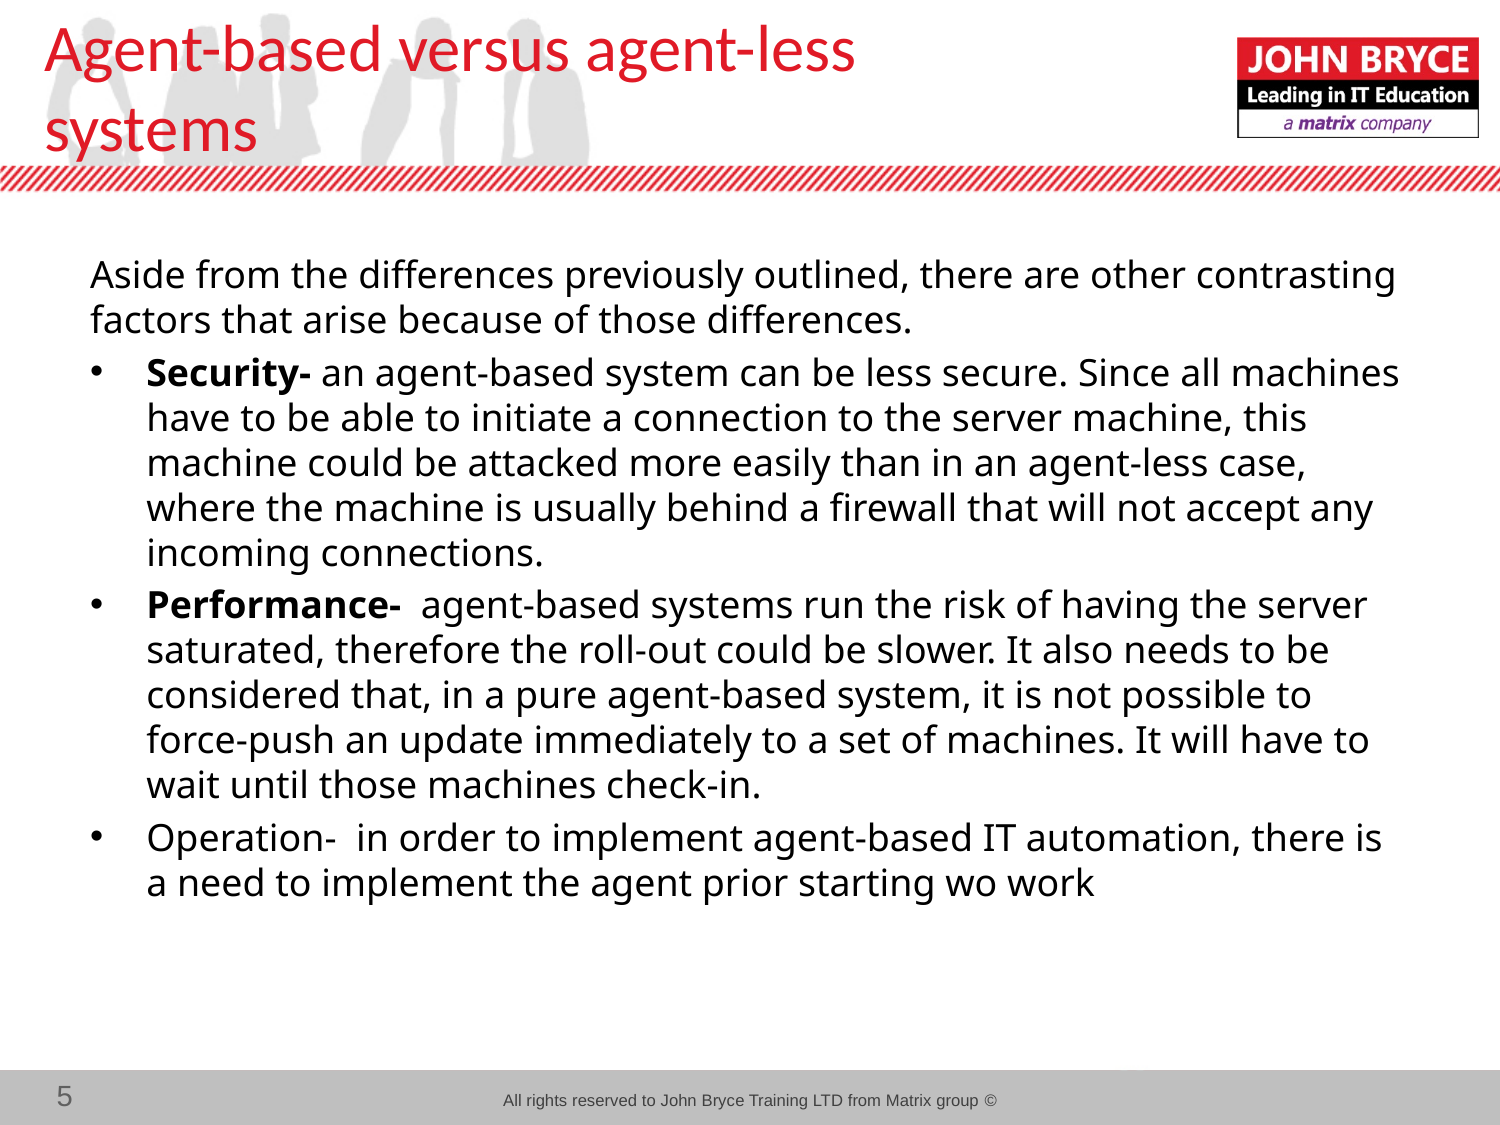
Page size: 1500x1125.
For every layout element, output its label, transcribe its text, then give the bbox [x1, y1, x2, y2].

list Aside from the differences previously outlined, there are other contrasting factors that arise because of those differences. Security- an agent-based system can be less secure. Since all machines have to be able to initiate a connection to the server machine, this machine could be attacked more easily than in an agent-less case, where the machine is usually behind a firewall that will not accept any incoming connections. Performance- agent-based systems run the risk of having the server saturated, therefore the roll-out could be slower. It also needs to be considered that, in a pure agent-based system, it is not possible to force-push an update immediately to a set of machines. It will have to wait until those machines check-in. Operation- in order to implement agent-based IT automation, there is a need to implement the agent prior starting wo work [75, 243, 1425, 1047]
picture [0, 0, 1500, 1070]
title Agent-based versus agent-less systems [29, 21, 1022, 150]
